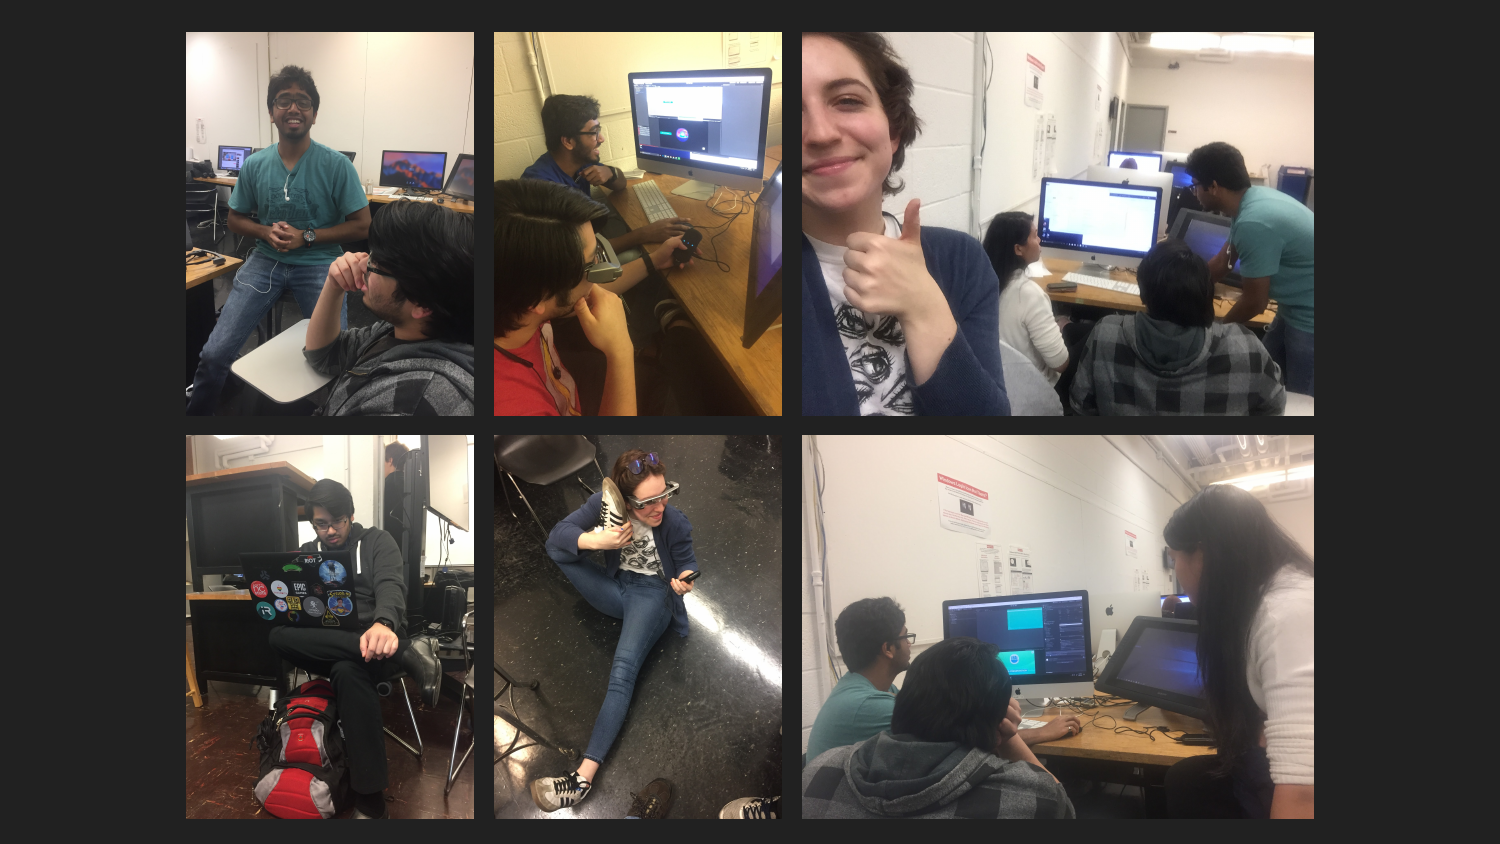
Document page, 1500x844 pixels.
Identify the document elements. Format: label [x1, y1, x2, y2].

picture [185, 31, 474, 416]
picture [185, 434, 474, 819]
picture [494, 31, 783, 416]
picture [802, 434, 1315, 819]
picture [802, 31, 1315, 416]
picture [494, 434, 783, 819]
